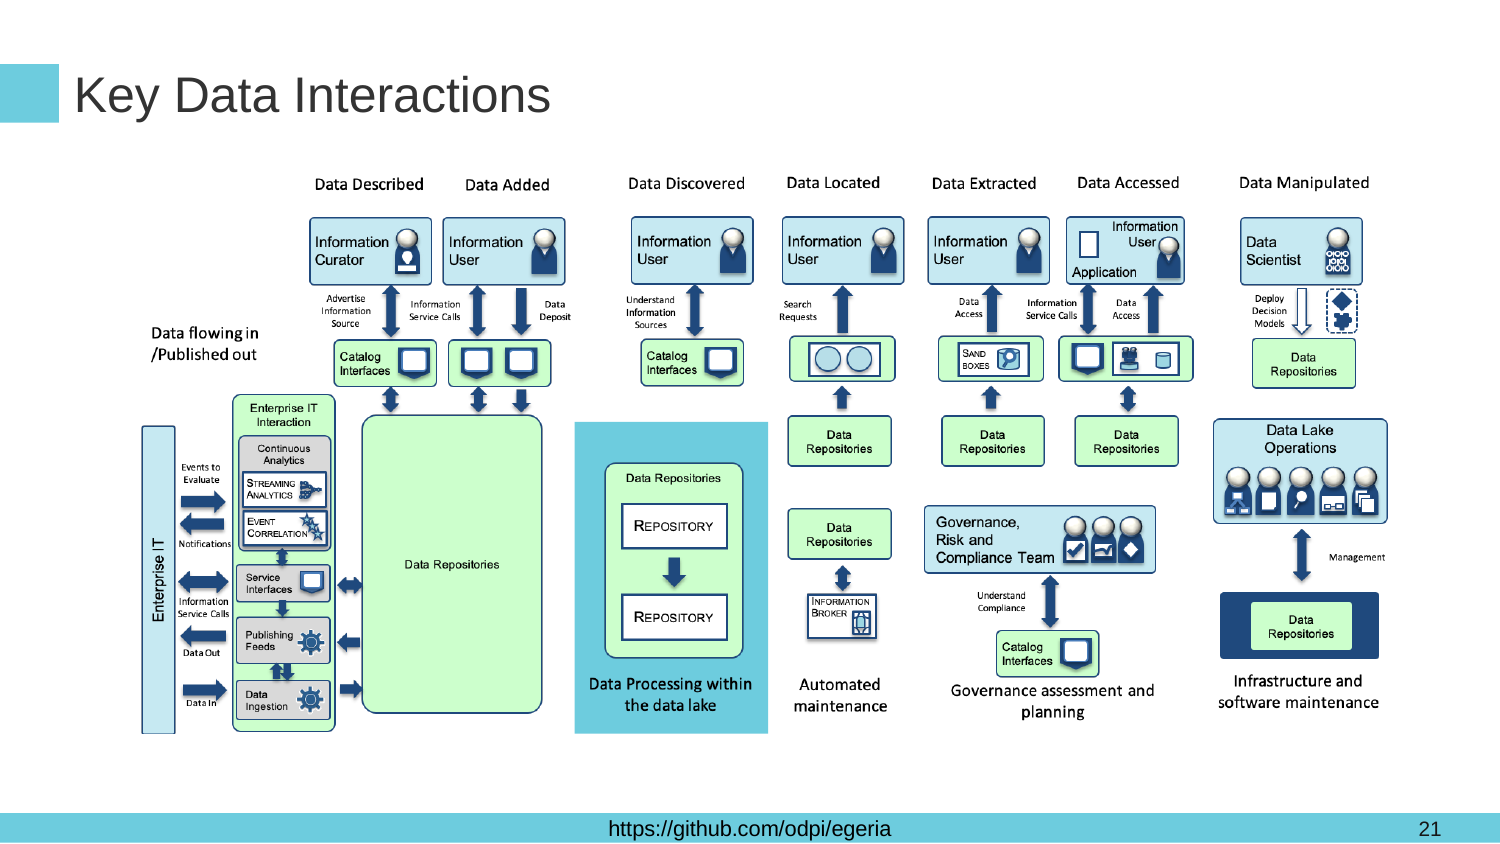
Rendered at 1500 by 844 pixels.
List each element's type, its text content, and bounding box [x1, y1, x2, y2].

title Key Data Interactions [58, 47, 1449, 141]
slide_number 21 [1403, 813, 1494, 843]
picture [139, 165, 1406, 734]
